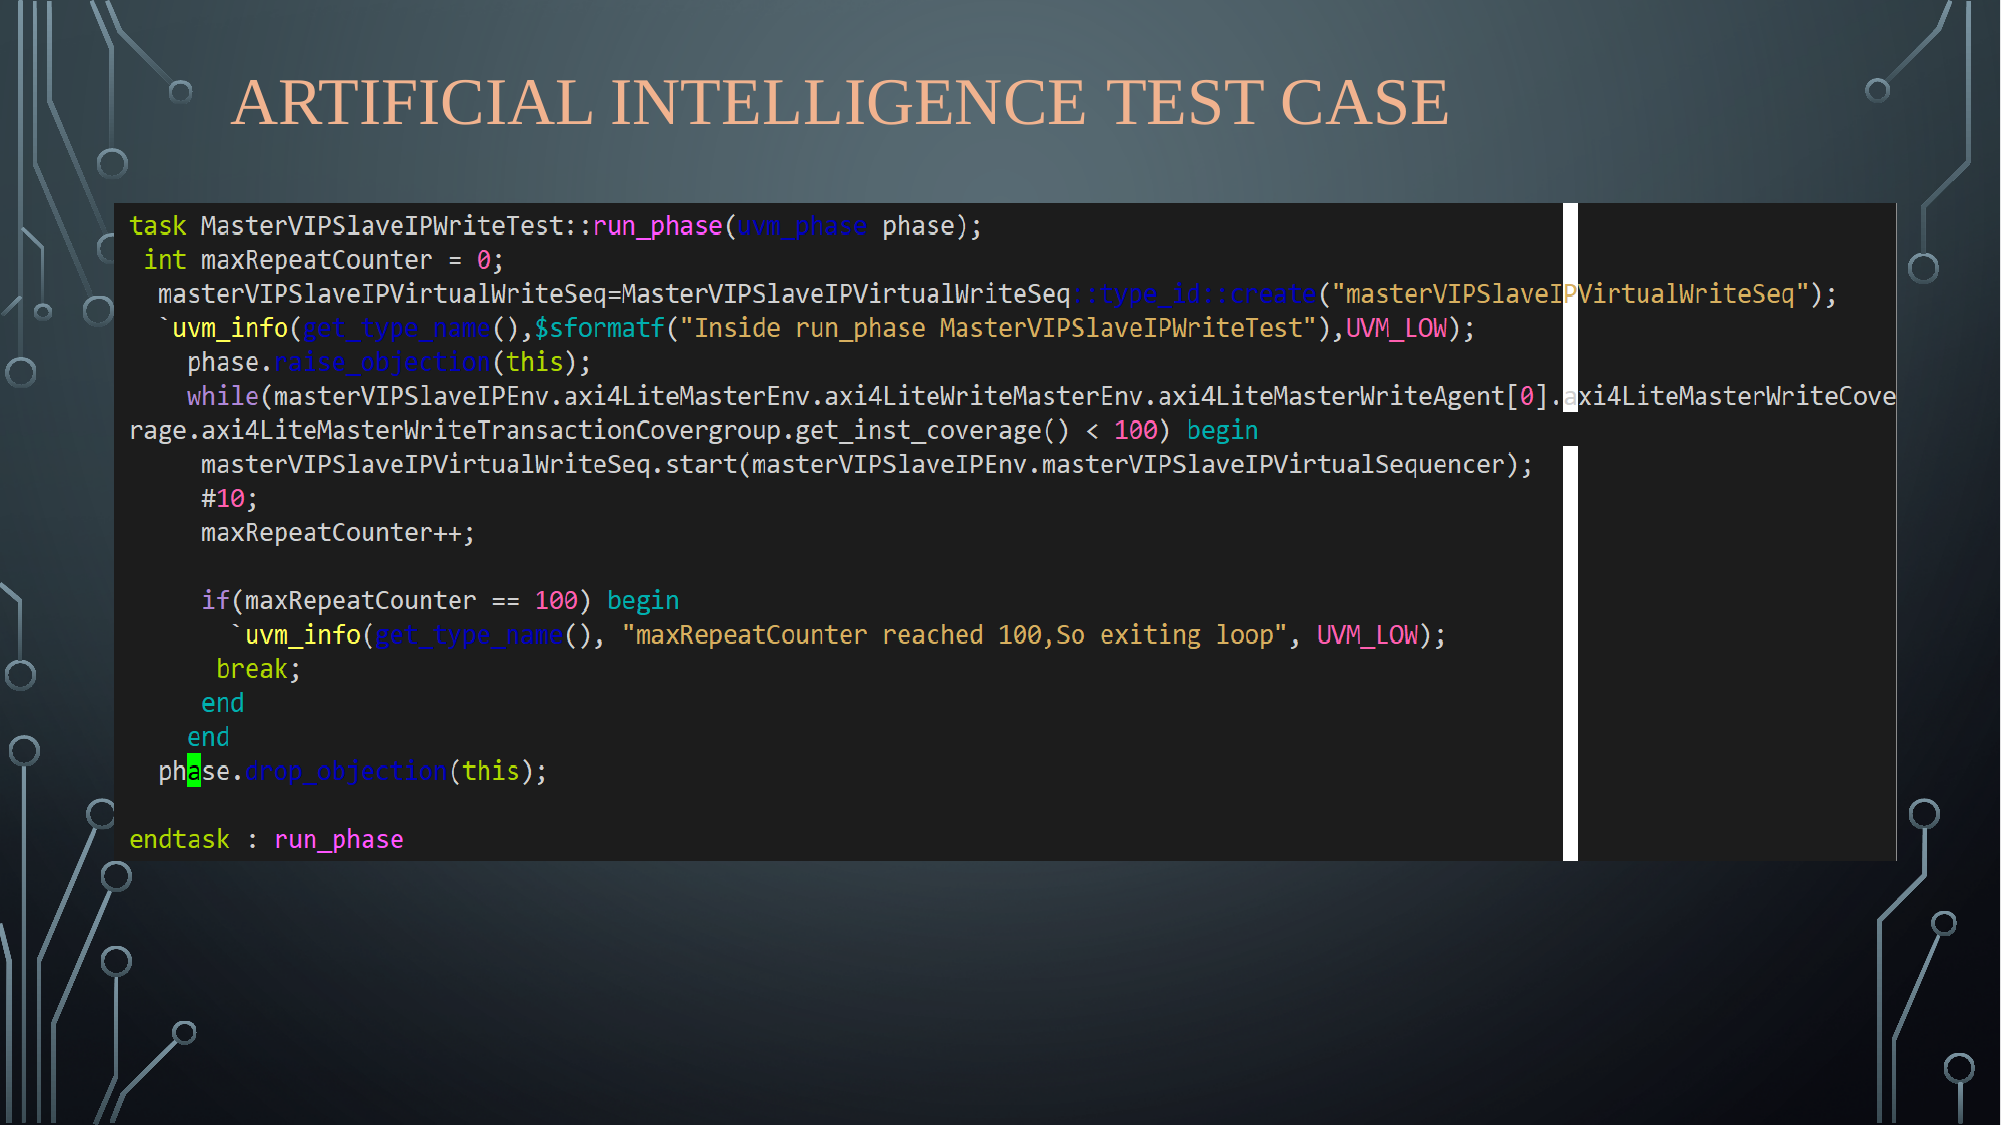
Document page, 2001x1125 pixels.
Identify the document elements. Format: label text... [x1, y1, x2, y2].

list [114, 203, 1898, 861]
title artificial intelligence Test case [115, 29, 1583, 177]
